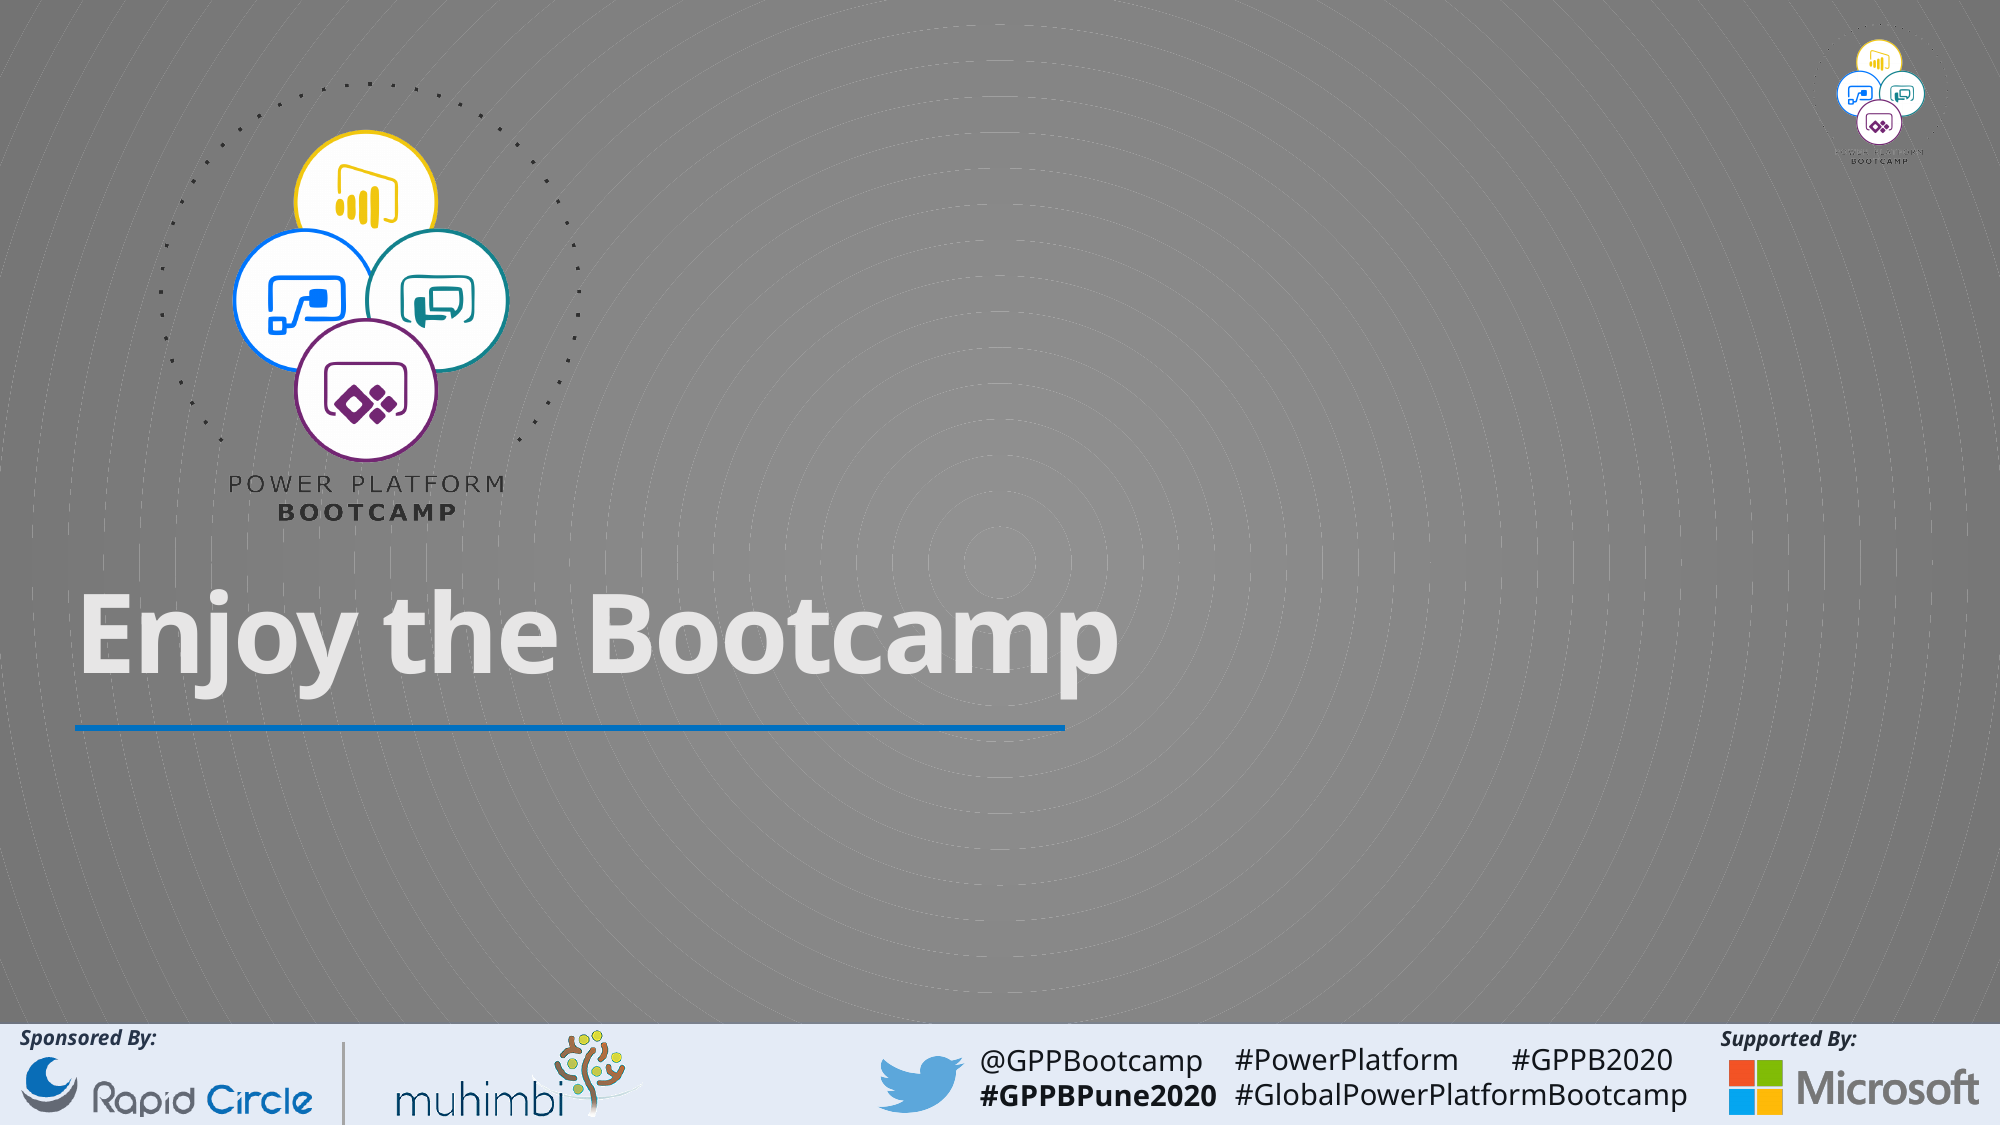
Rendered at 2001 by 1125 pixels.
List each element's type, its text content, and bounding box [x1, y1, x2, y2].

title Enjoy the Bootcamp [74, 578, 1298, 764]
picture [159, 82, 582, 521]
picture [1813, 24, 1948, 164]
picture [0, 1024, 2000, 1125]
